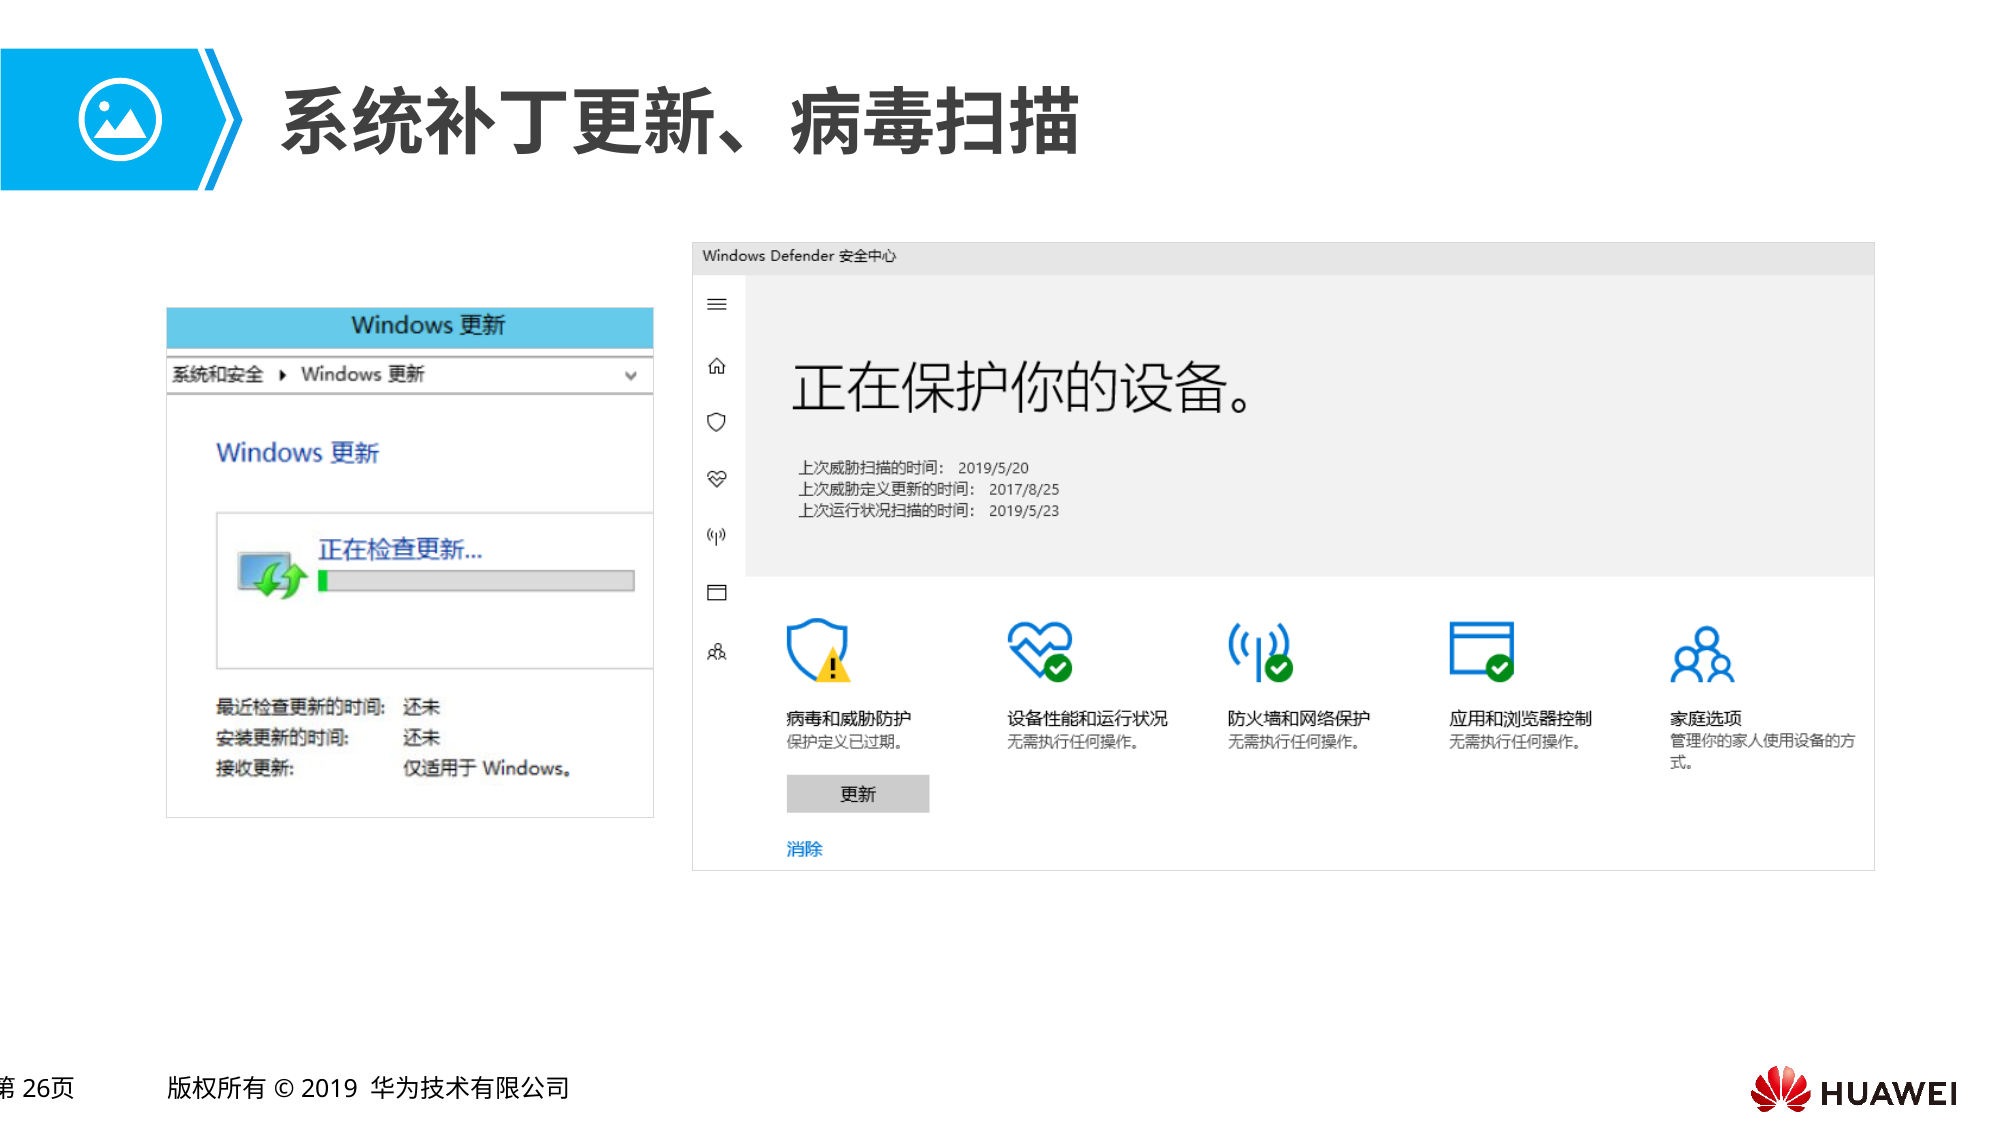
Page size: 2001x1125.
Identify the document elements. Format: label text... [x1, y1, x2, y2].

picture [1751, 1066, 1956, 1112]
picture [166, 307, 654, 818]
title 系统补丁更新、病毒扫描 [261, 67, 1875, 173]
picture [692, 241, 1875, 872]
